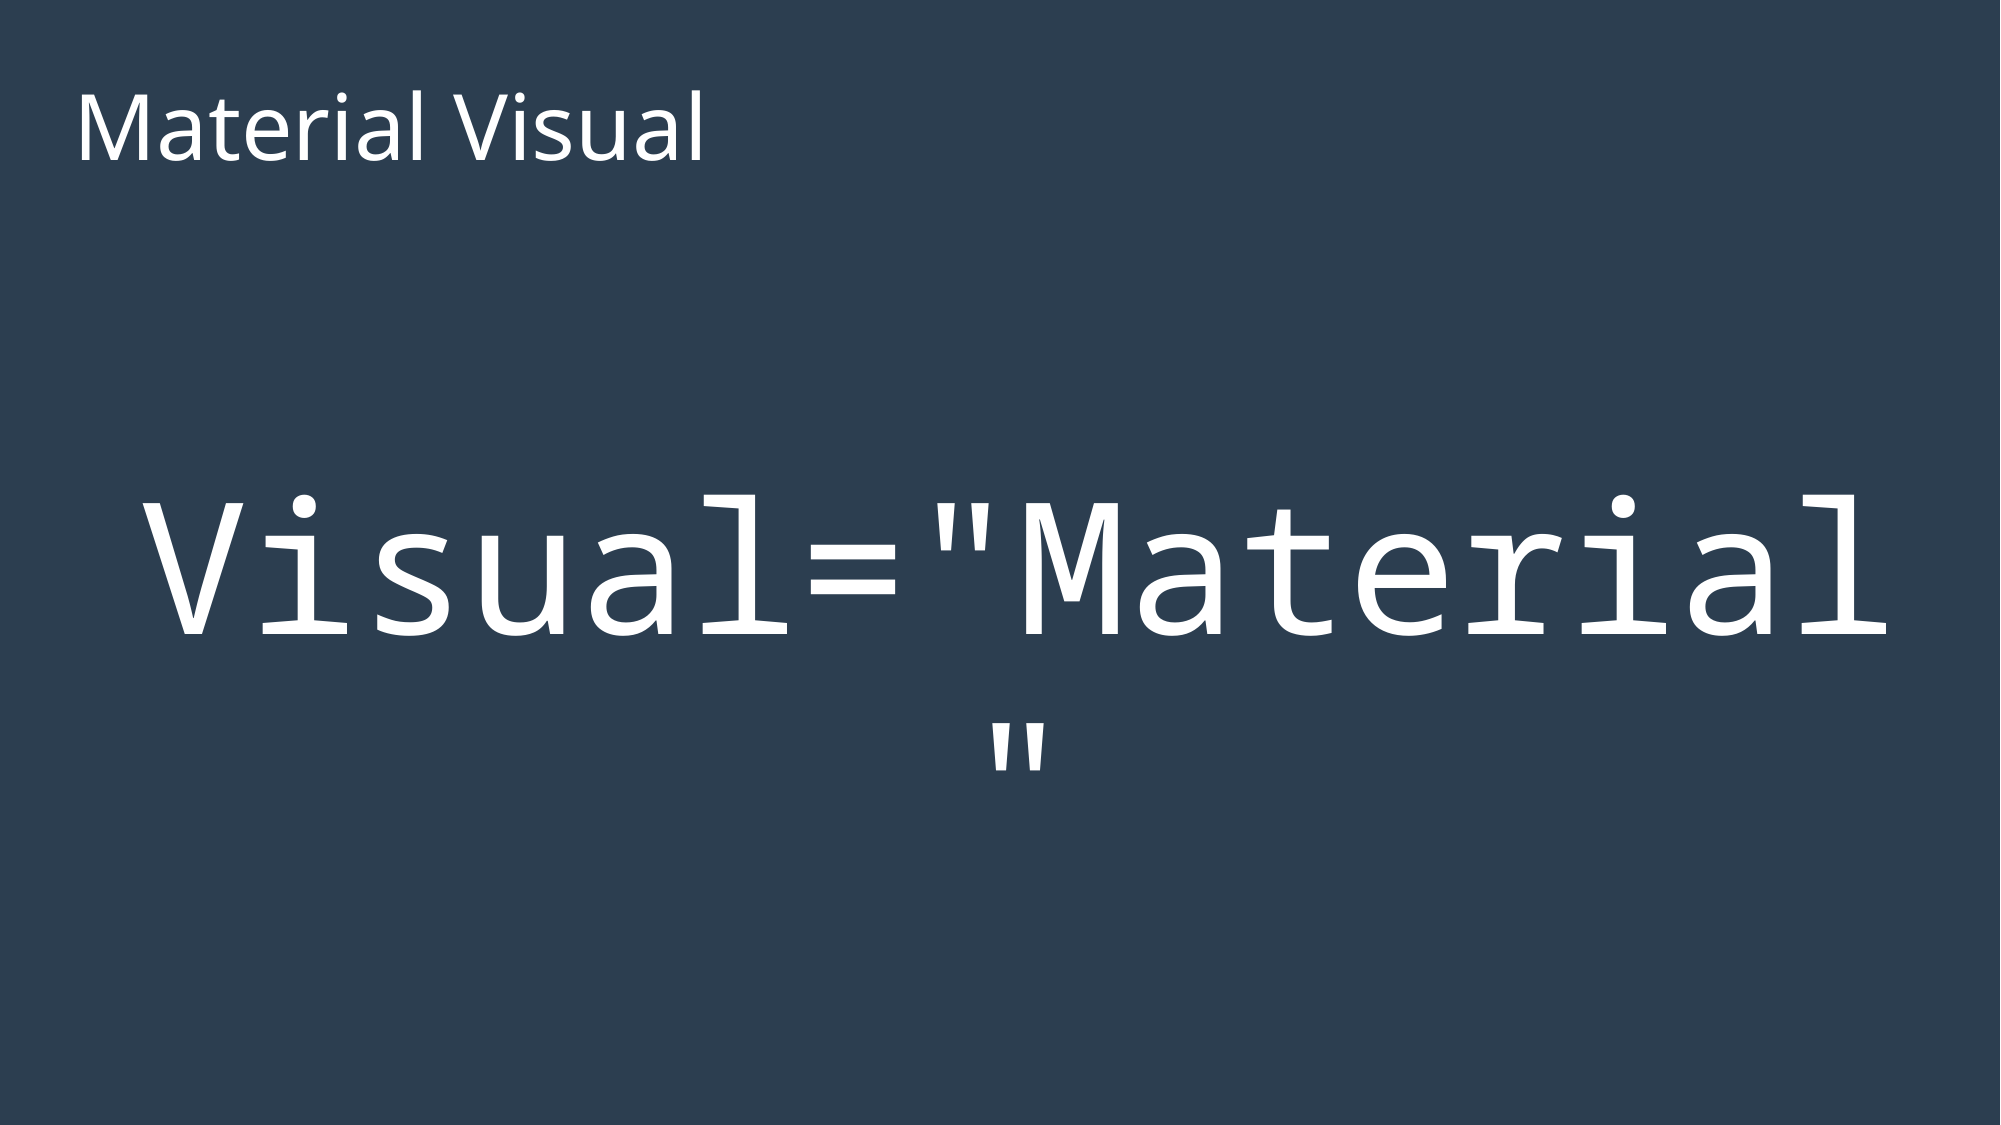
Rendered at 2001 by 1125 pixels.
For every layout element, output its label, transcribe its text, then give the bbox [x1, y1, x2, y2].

text_box Visual="Material" [95, 451, 1942, 892]
title Material Visual [58, 22, 1784, 240]
